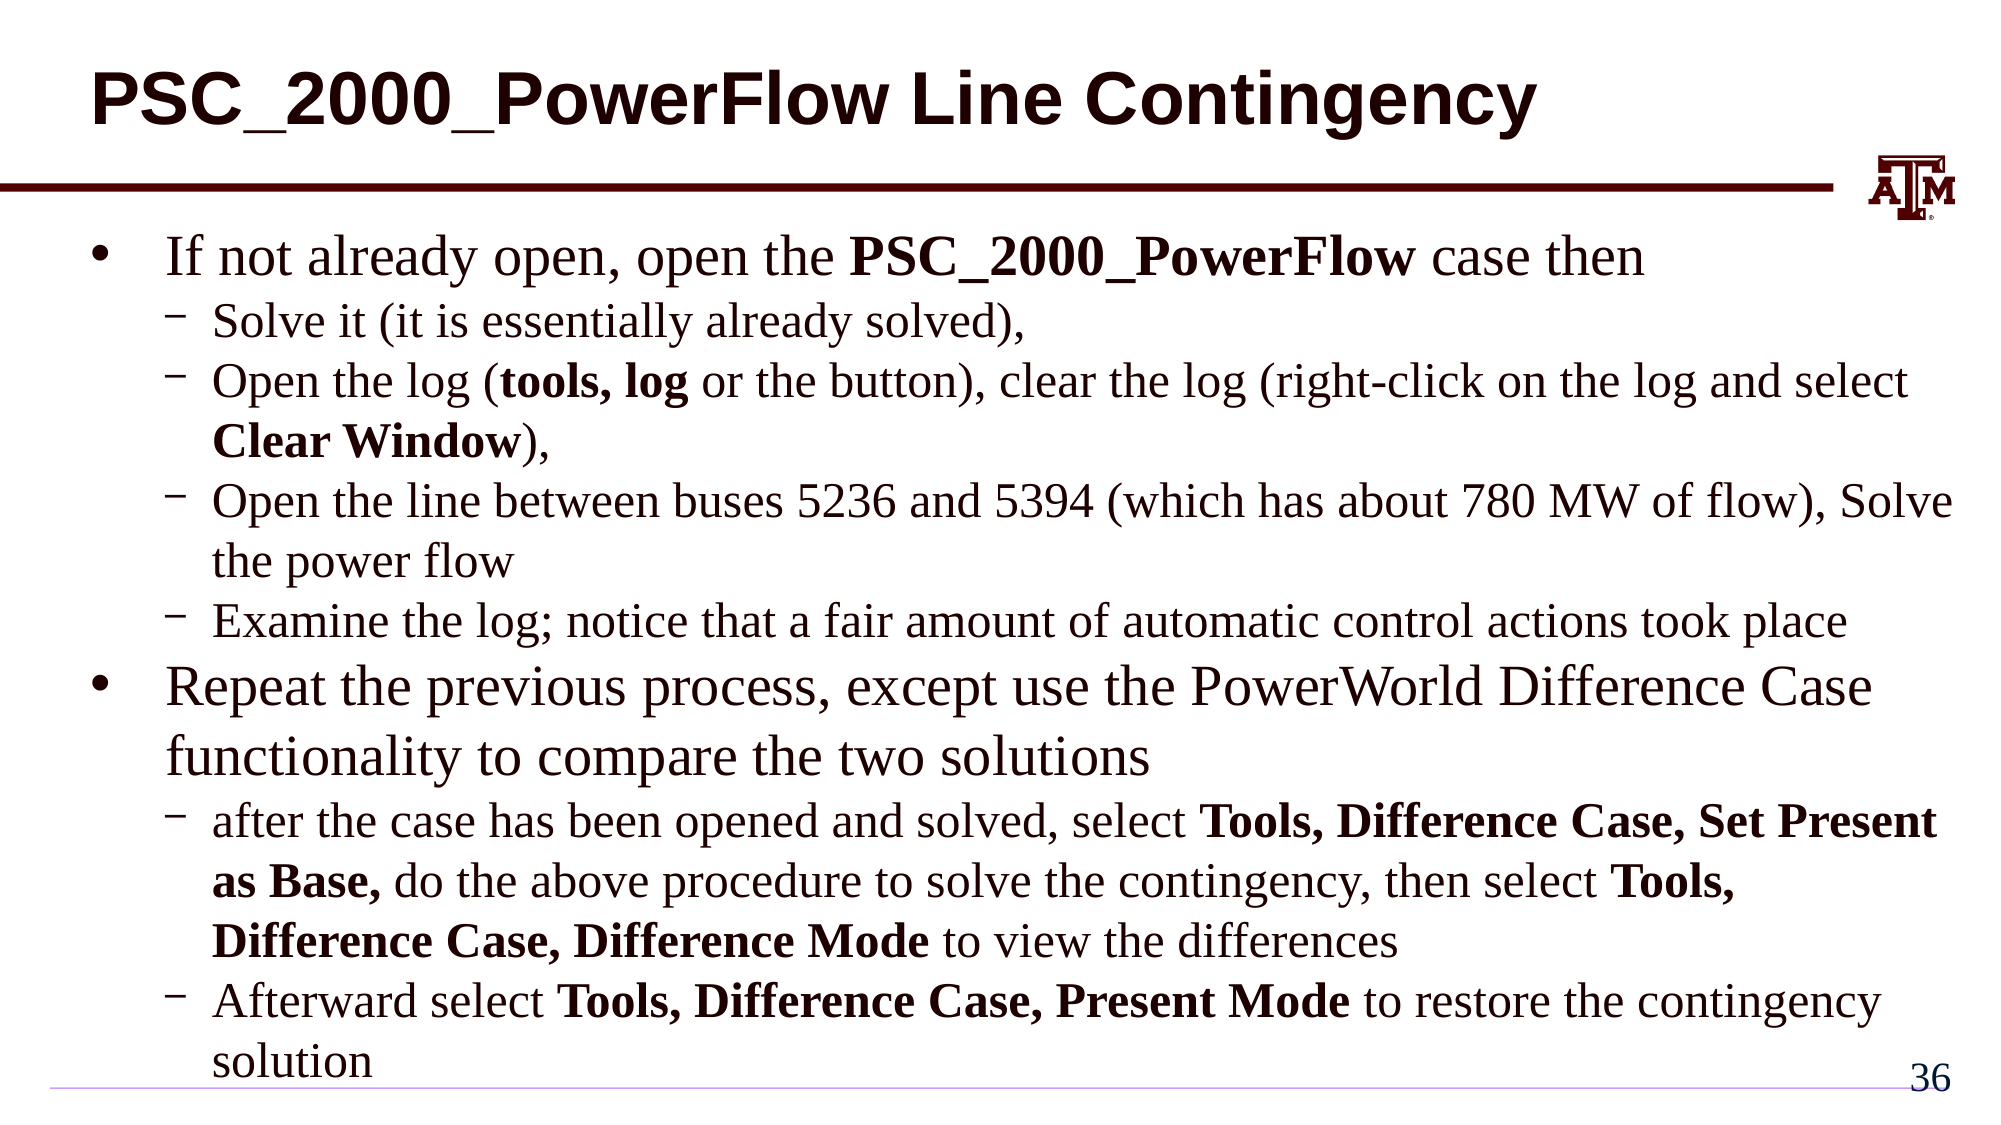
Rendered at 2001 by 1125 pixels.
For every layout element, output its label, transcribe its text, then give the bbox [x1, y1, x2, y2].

picture [1856, 137, 1967, 209]
list If not already open, open the PSC_2000_PowerFlow case then Solve it (it is essentially already solved), Open the log (tools, log or the button), clear the log (right-click on the log and select Clear Window), Open the line between buses 5236 and 5394 (which has about 780 MW of flow), Solve the power flow Examine the log; notice that a fair amount of automatic control actions took place Repeat the previous process, except use the PowerWorld Difference Case functionality to compare the two solutions after the case has been opened and solved, select Tools, Difference Case, Set Present as Base, do the above procedure to solve the contingency, then select Tools, Difference Case, Difference Mode to view the differences Afterward select Tools, Difference Case, Present Mode to restore the contingency solution [74, 209, 1976, 823]
slide_number 35 [1887, 1037, 1967, 1113]
title PSC_2000_PowerFlow Line Contingency [74, 12, 1909, 188]
